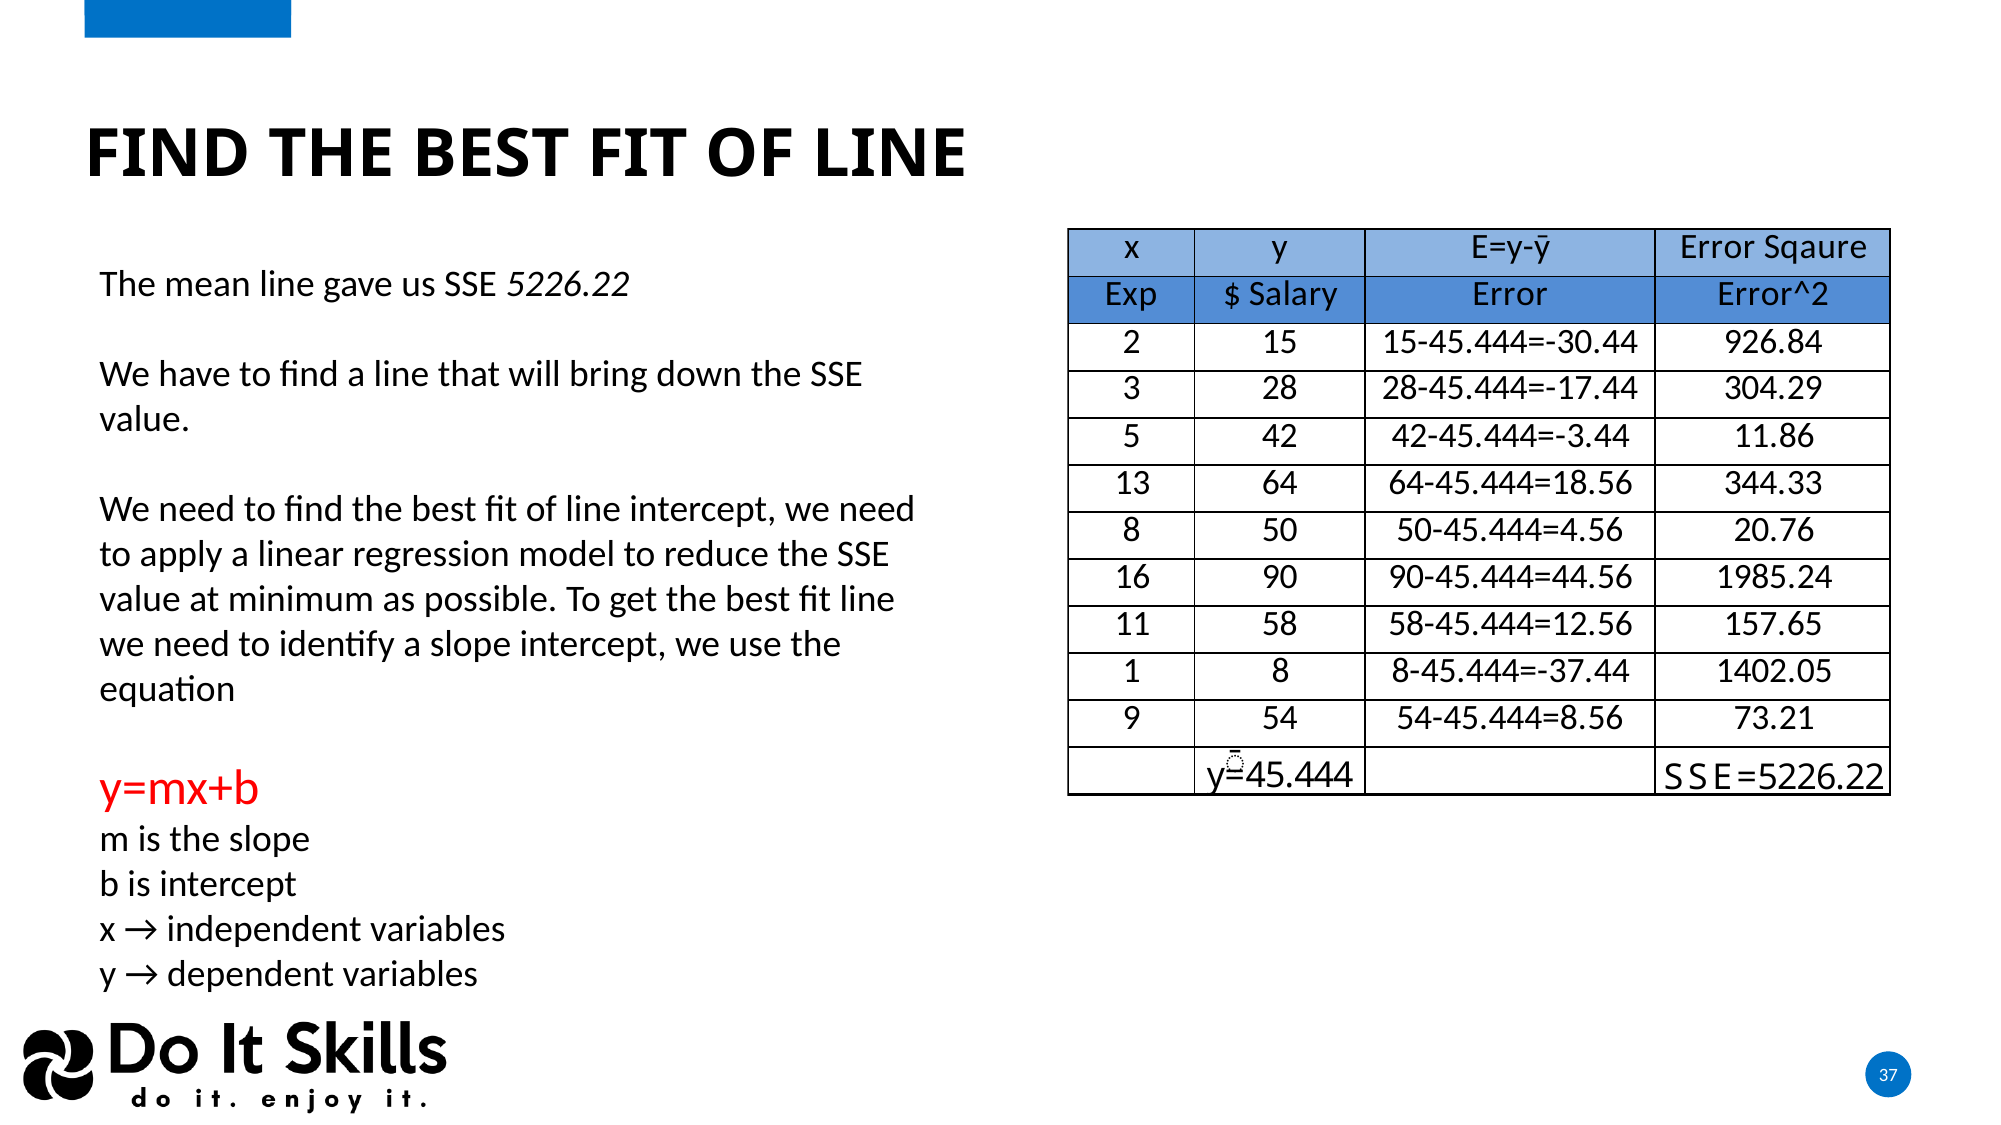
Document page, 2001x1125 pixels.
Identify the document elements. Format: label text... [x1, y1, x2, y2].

title Find ThE BesT fit of Line [84, 40, 1914, 192]
picture [0, 1002, 458, 1125]
slide_number 37 [1864, 1059, 1913, 1090]
text_box The mean line gave us SSE 5226.22 We have to find a line that will bring down the SSE value. We need to find the best fit of line intercept, we need to apply a linear regression model to reduce the SSE value at minimum as possible. To get the best fit line we need to identify a slope intercept, we use the equation y=mx+b m is the slope b is intercept x → independent variables y → dependent variables [84, 251, 960, 1092]
picture [1067, 228, 1893, 797]
